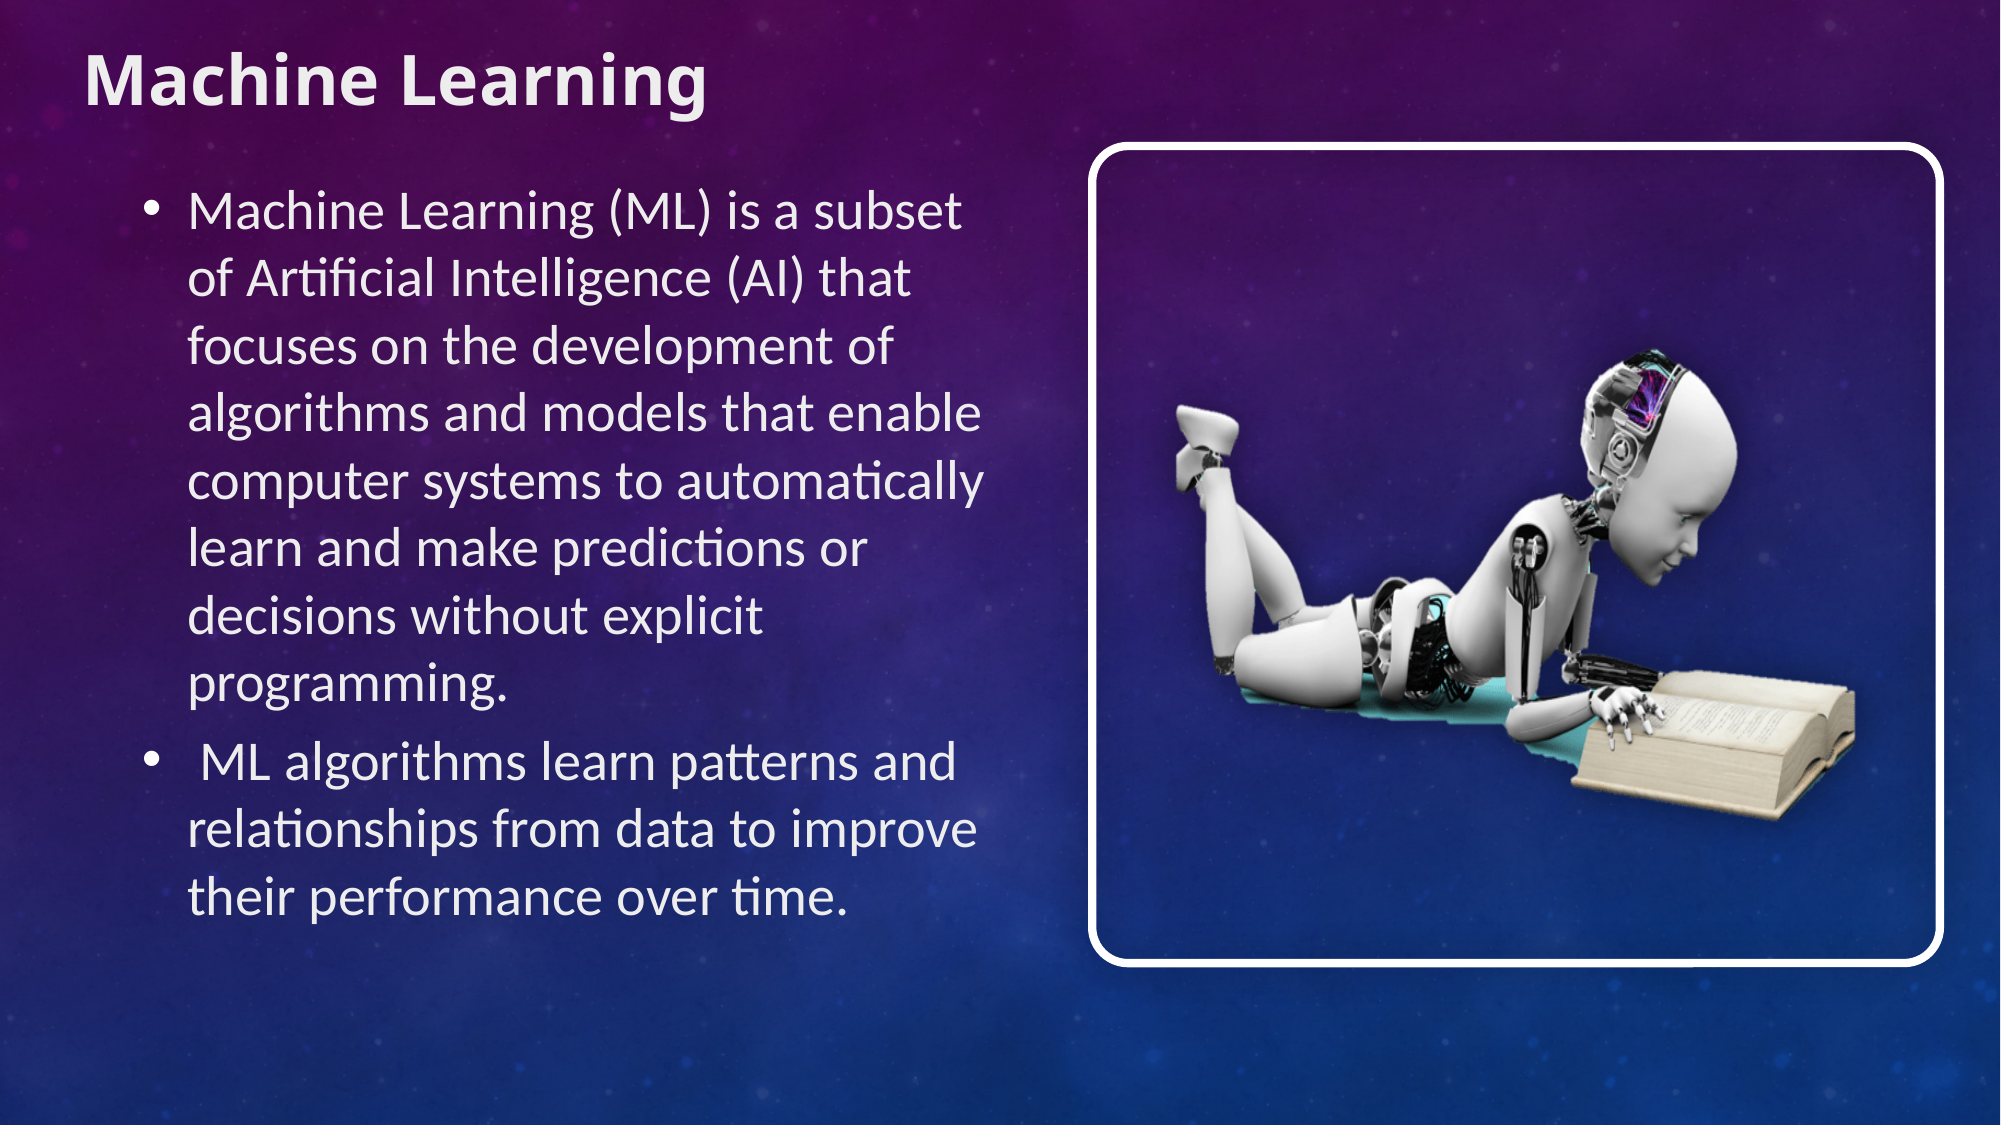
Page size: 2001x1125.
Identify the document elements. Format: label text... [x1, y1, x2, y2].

list Machine Learning (ML) is a subset of Artificial Intelligence (AI) that focuses on the development of algorithms and models that enable computer systems to automatically learn and make predictions or decisions without explicit programming. ML algorithms learn patterns and relationships from data to improve their performance over time. [126, 165, 1029, 940]
picture [0, 0, 2001, 1125]
text_box Machine Learning [67, 28, 924, 127]
